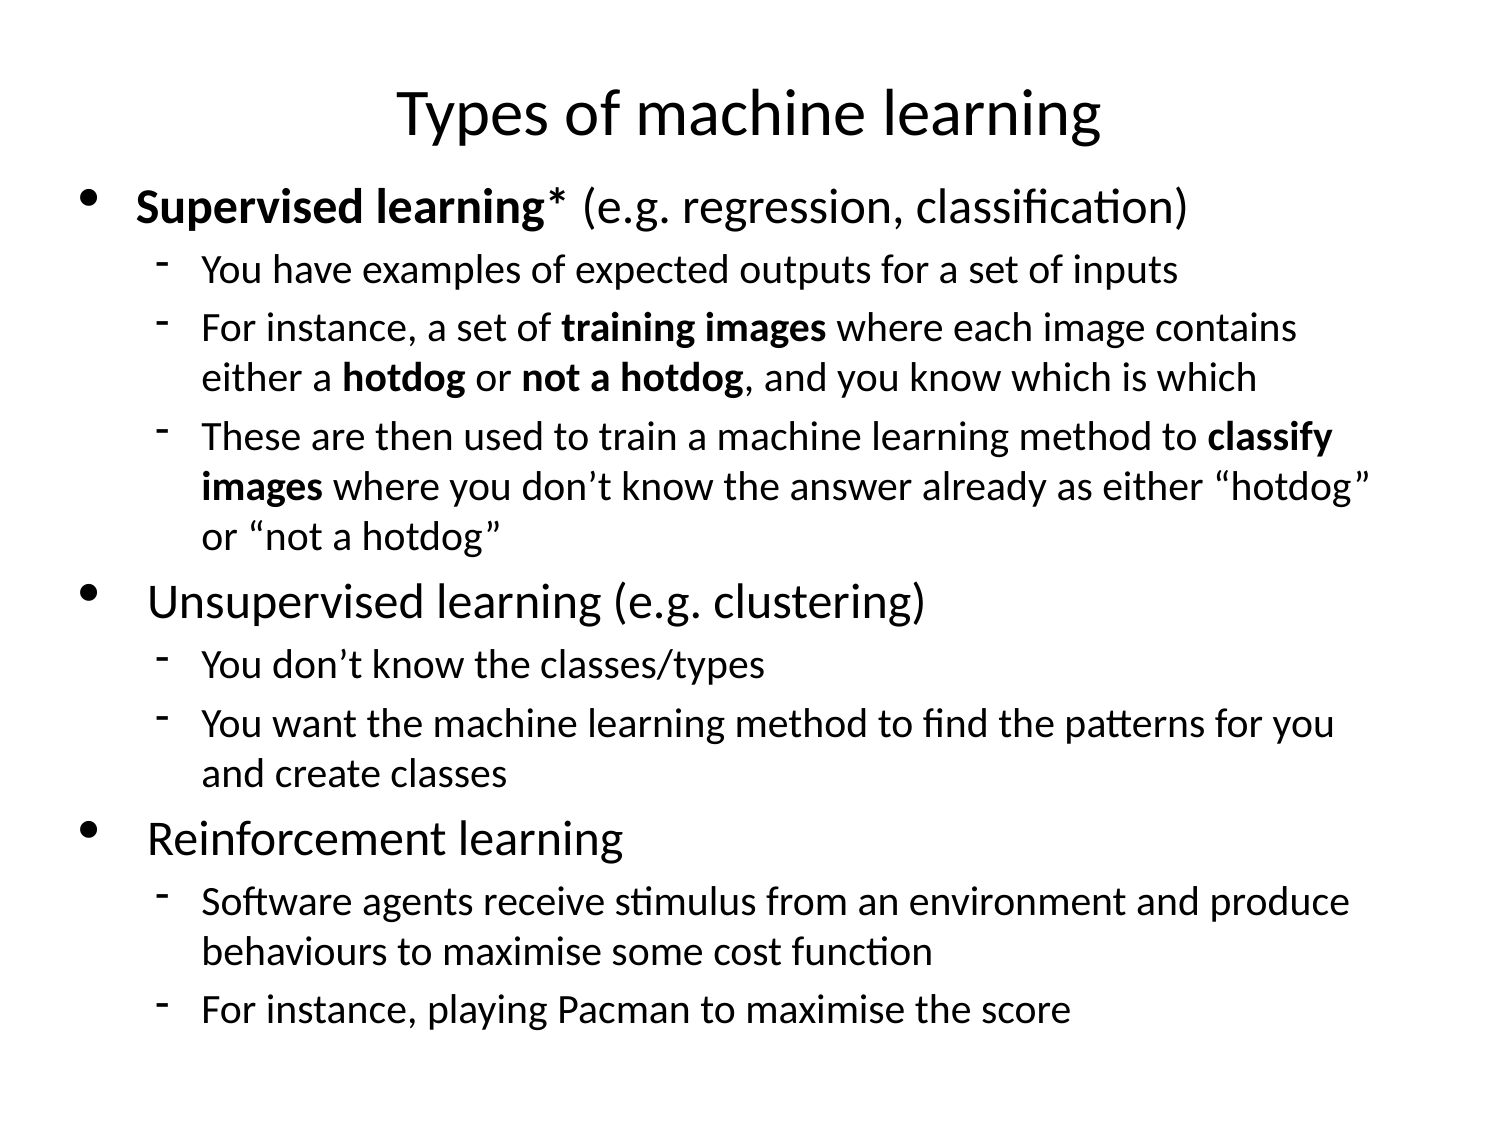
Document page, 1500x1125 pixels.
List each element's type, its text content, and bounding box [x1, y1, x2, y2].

text_box Supervised learning* (e.g. regression, classification) You have examples of expected outputs for a set of inputs For instance, a set of training images where each image contains either a hotdog or not a hotdog, and you know which is which These are then used to train a machine learning method to classify images where you don’t know the answer already as either “hotdog” or “not a hotdog” Unsupervised learning (e.g. clustering) You don’t know the classes/types You want the machine learning method to find the patterns for you and create classes Reinforcement learning Software agents receive stimulus from an environment and produce behaviours to maximise some cost function For instance, playing Pacman to maximise the score [64, 111, 1415, 1076]
text_box Types of machine learning [75, 45, 1425, 172]
